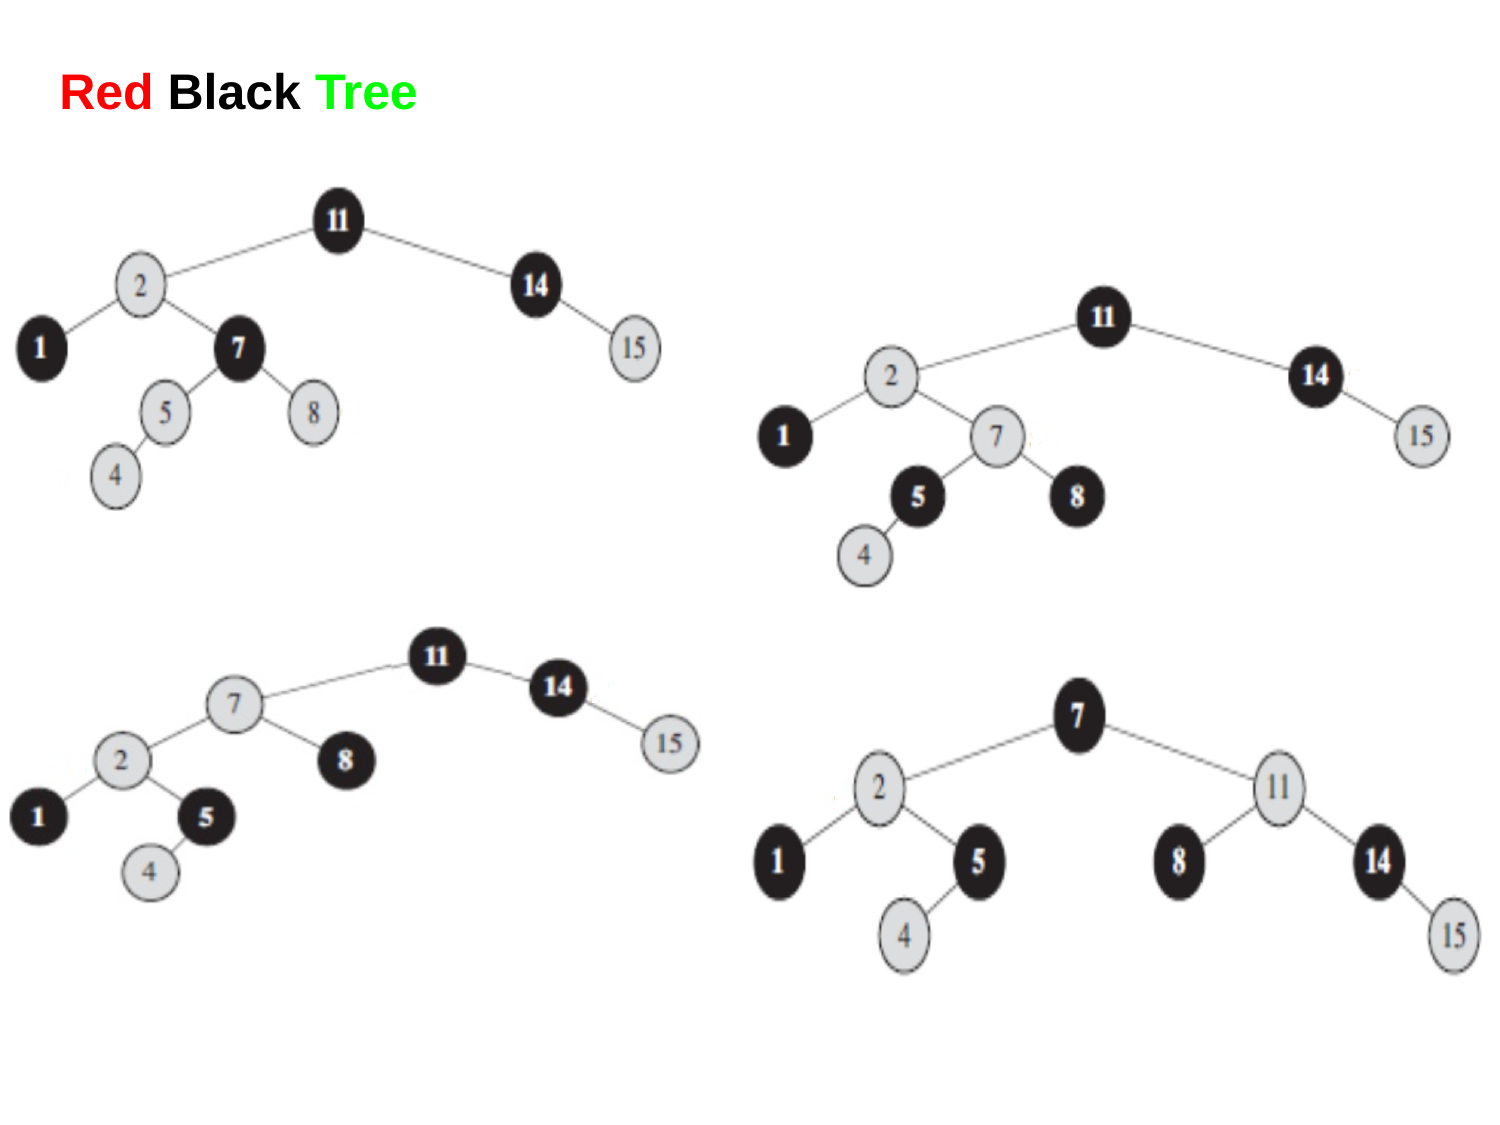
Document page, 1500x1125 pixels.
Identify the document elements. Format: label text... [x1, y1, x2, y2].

picture [0, 171, 1500, 1036]
text_box Red Black Tree [44, 44, 1455, 168]
